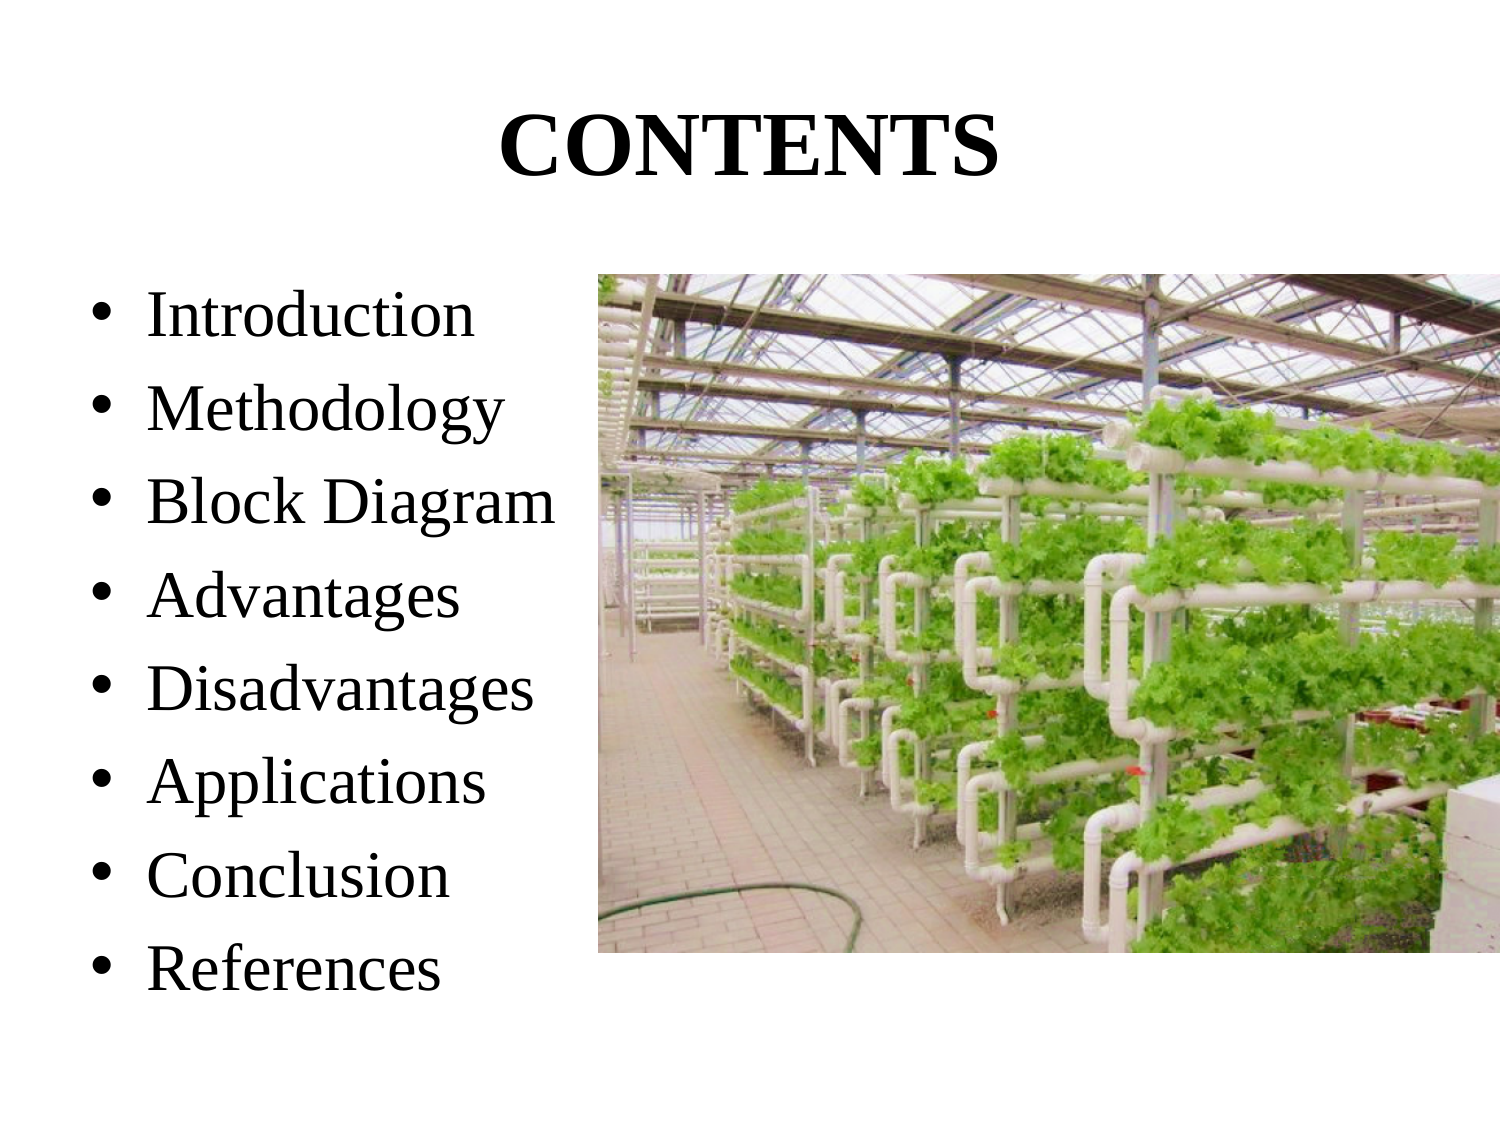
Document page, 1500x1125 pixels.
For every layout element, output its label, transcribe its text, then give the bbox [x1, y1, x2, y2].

picture [598, 274, 1500, 953]
title CONTENTS [75, 45, 1425, 233]
list Introduction Methodology Block Diagram Advantages Disadvantages Applications Conclusion References [75, 262, 1425, 1100]
